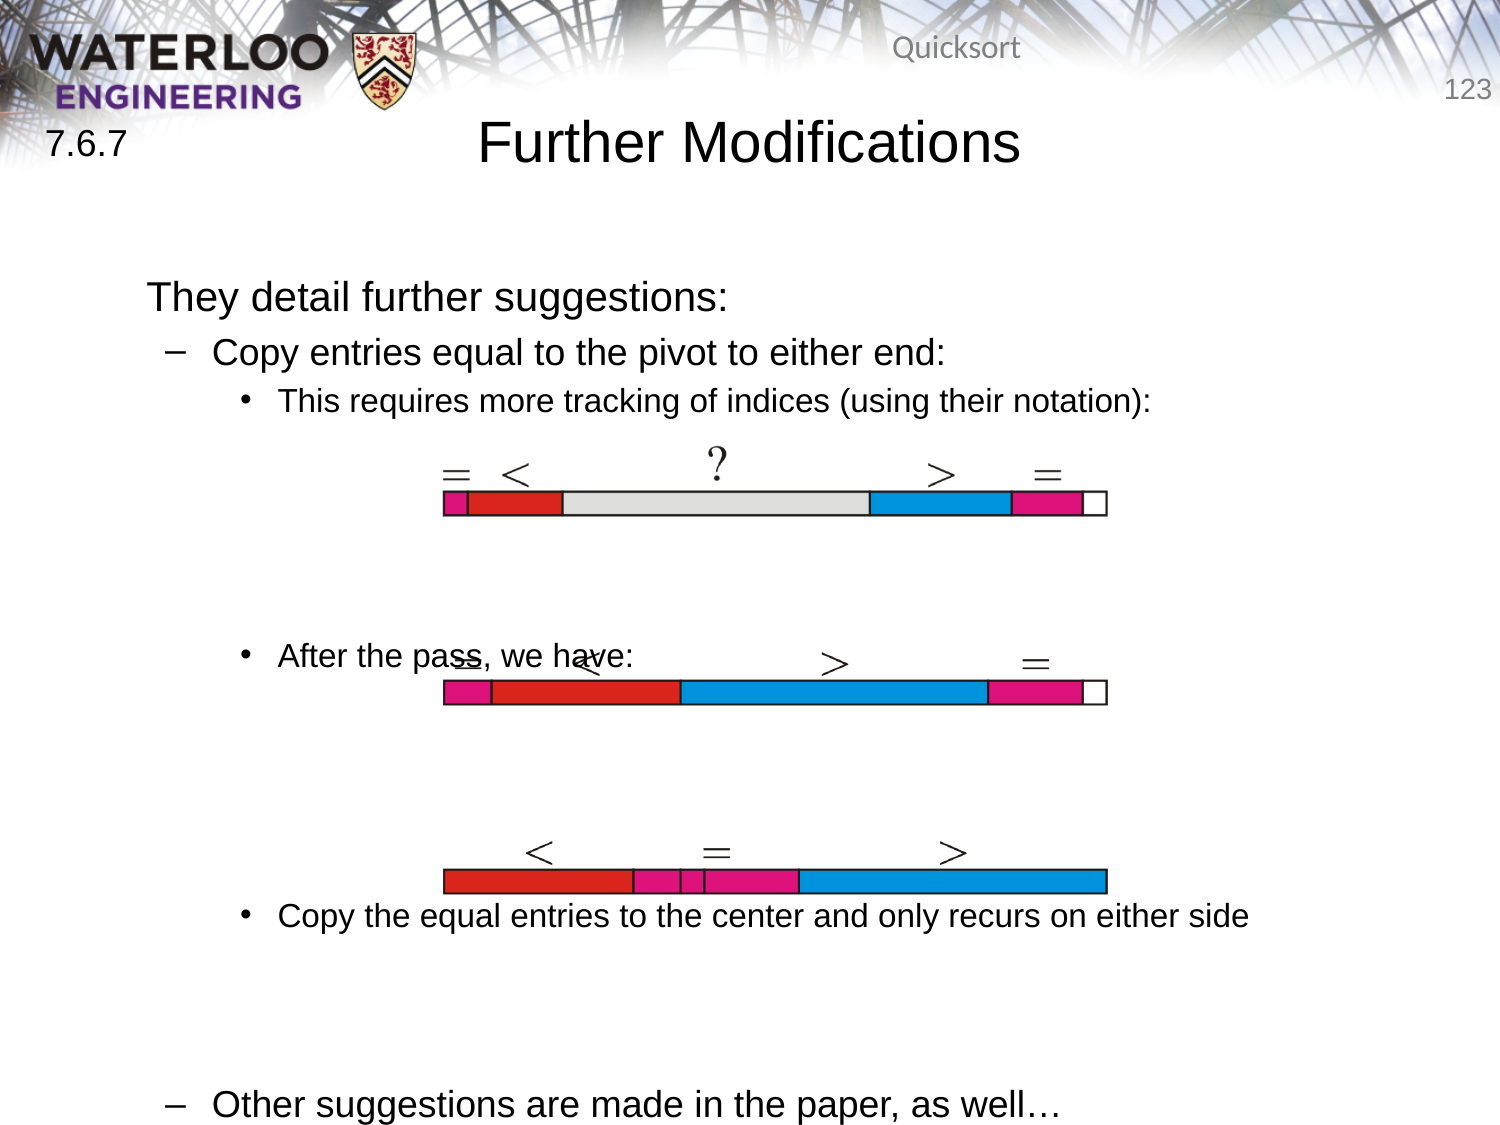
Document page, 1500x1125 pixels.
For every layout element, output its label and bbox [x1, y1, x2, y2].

picture [0, 0, 1500, 1125]
title [74, 44, 1426, 233]
text_box [30, 111, 143, 172]
list [74, 262, 1426, 1006]
